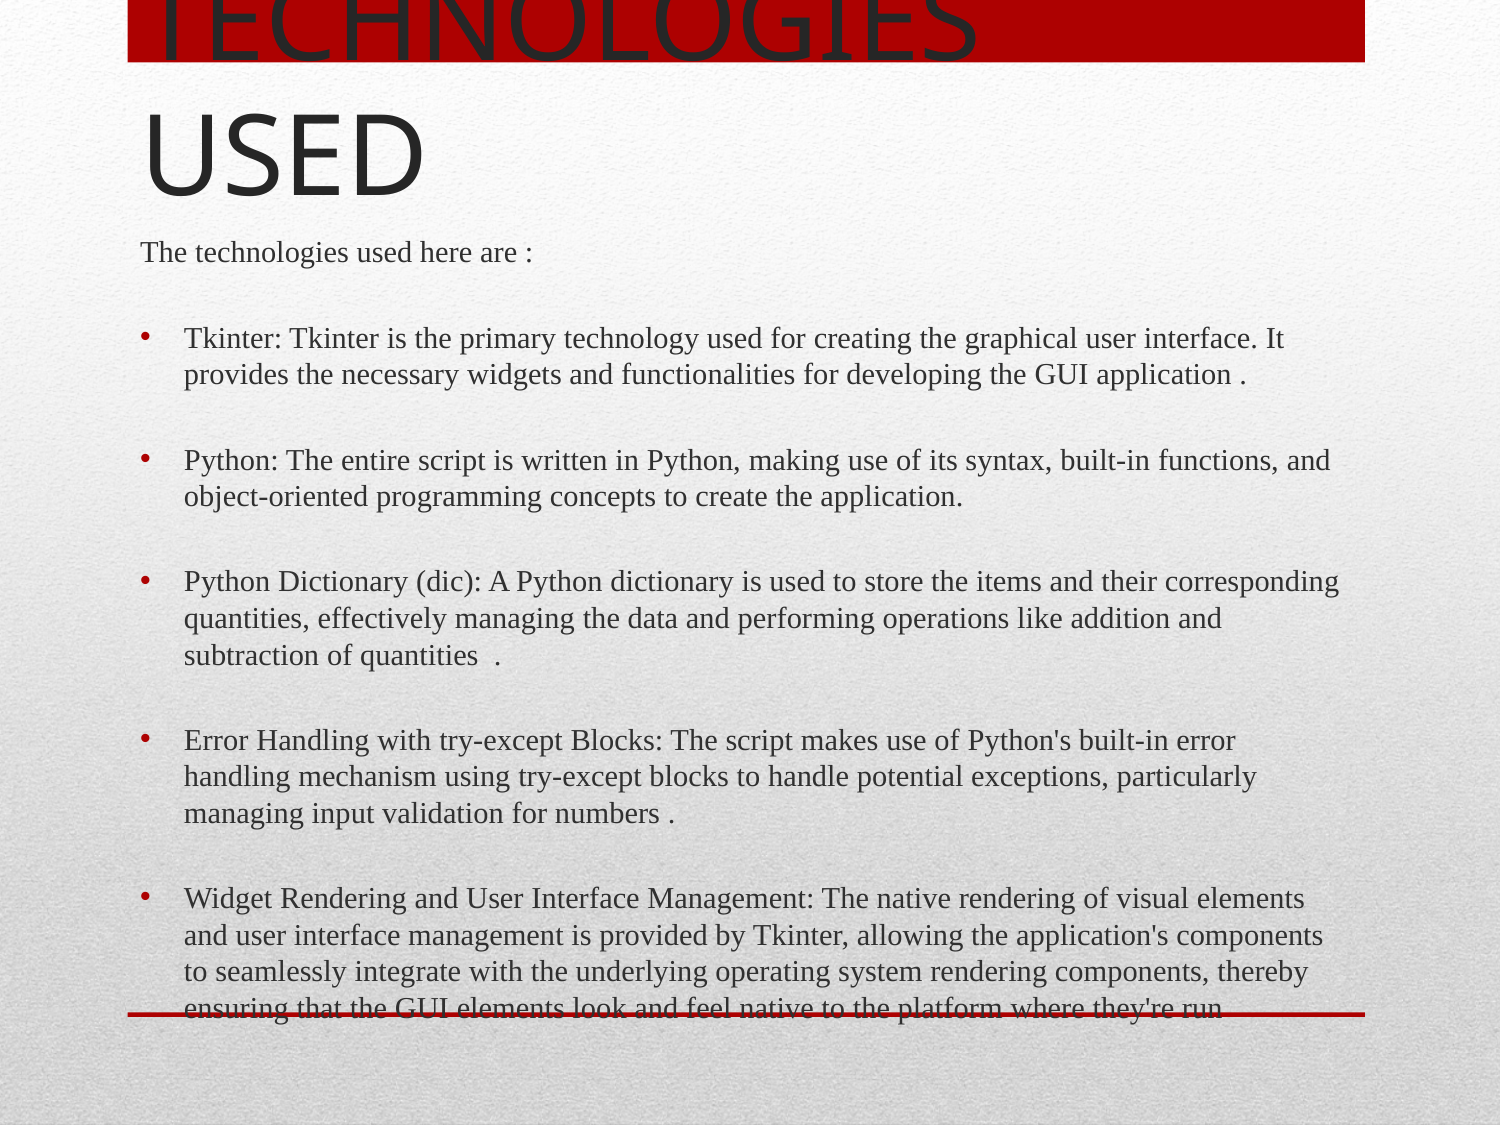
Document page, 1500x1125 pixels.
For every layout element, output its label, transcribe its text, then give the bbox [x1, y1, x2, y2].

title TECHNOLOGIES USED [125, 75, 1238, 224]
list The technologies used here are : Tkinter: Tkinter is the primary technology used for creating the graphical user interface. It provides the necessary widgets and functionalities for developing the GUI application . Python: The entire script is written in Python, making use of its syntax, built-in functions, and object-oriented programming concepts to create the application. Python Dictionary (dic): A Python dictionary is used to store the items and their corresponding quantities, effectively managing the data and performing operations like addition and subtraction of quantities . Error Handling with try-except Blocks: The script makes use of Python's built-in error handling mechanism using try-except blocks to handle potential exceptions, particularly managing input validation for numbers . Widget Rendering and User Interface Management: The native rendering of visual elements and user interface management is provided by Tkinter, allowing the application's components to seamlessly integrate with the underlying operating system rendering components, thereby ensuring that the GUI elements look and feel native to the platform where they're run [125, 224, 1363, 1050]
